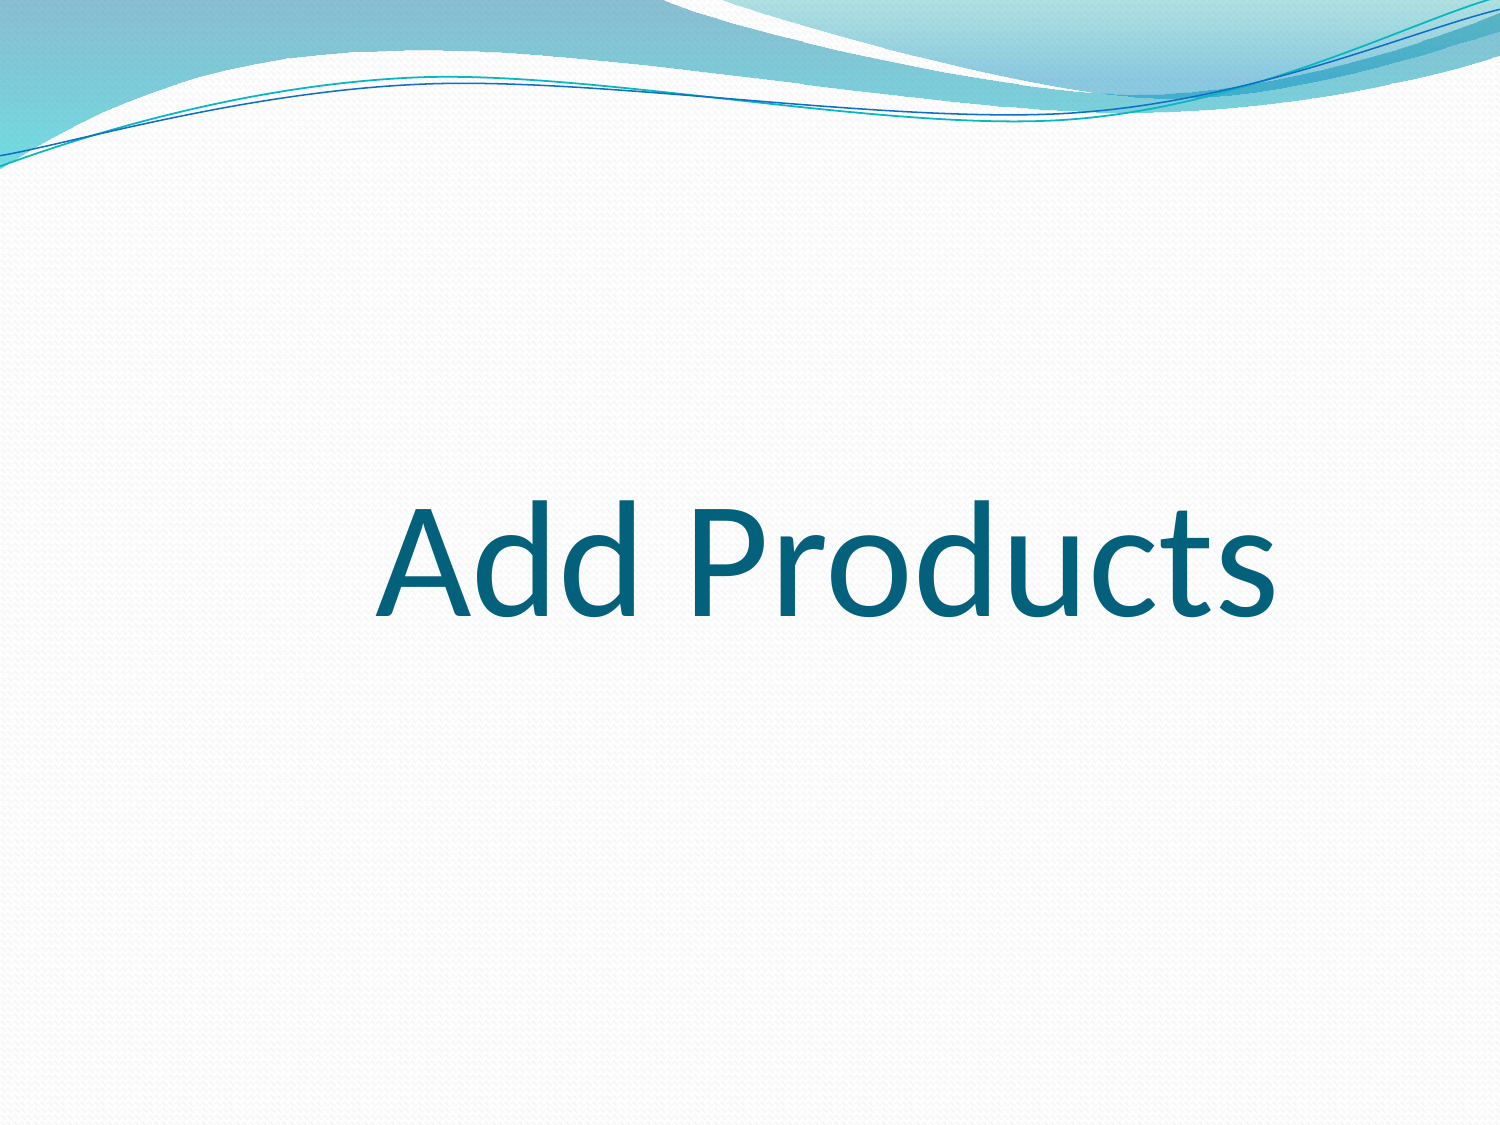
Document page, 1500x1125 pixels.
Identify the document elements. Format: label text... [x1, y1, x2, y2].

title Add Products [75, 115, 1438, 650]
